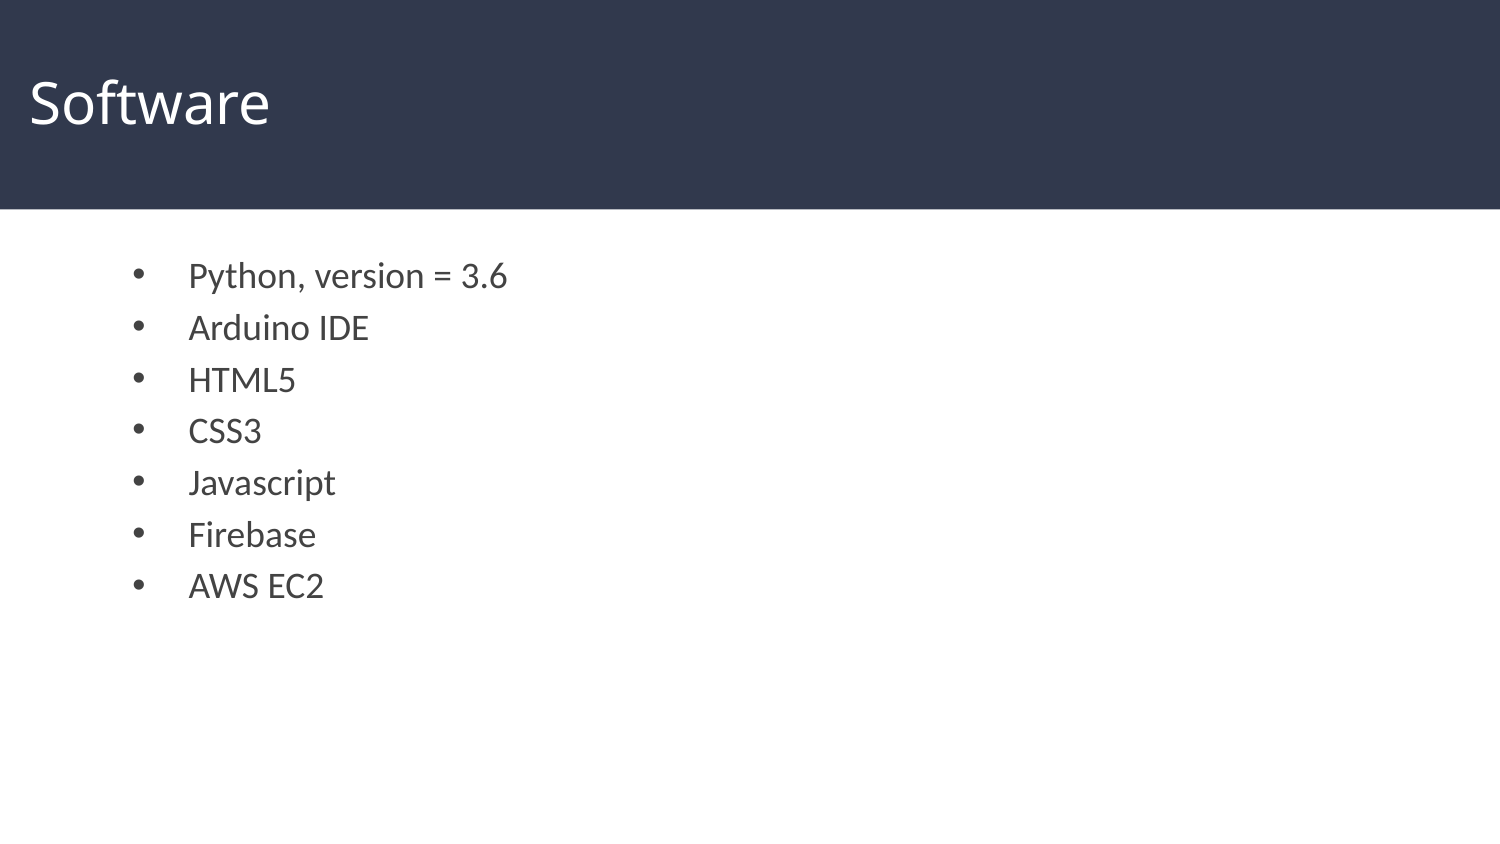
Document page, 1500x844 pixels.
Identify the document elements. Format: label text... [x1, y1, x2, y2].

title Software [14, 51, 1440, 207]
text_box Python, version = 3.6 Arduino IDE HTML5 CSS3 Javascript Firebase AWS EC2 [98, 236, 1402, 844]
